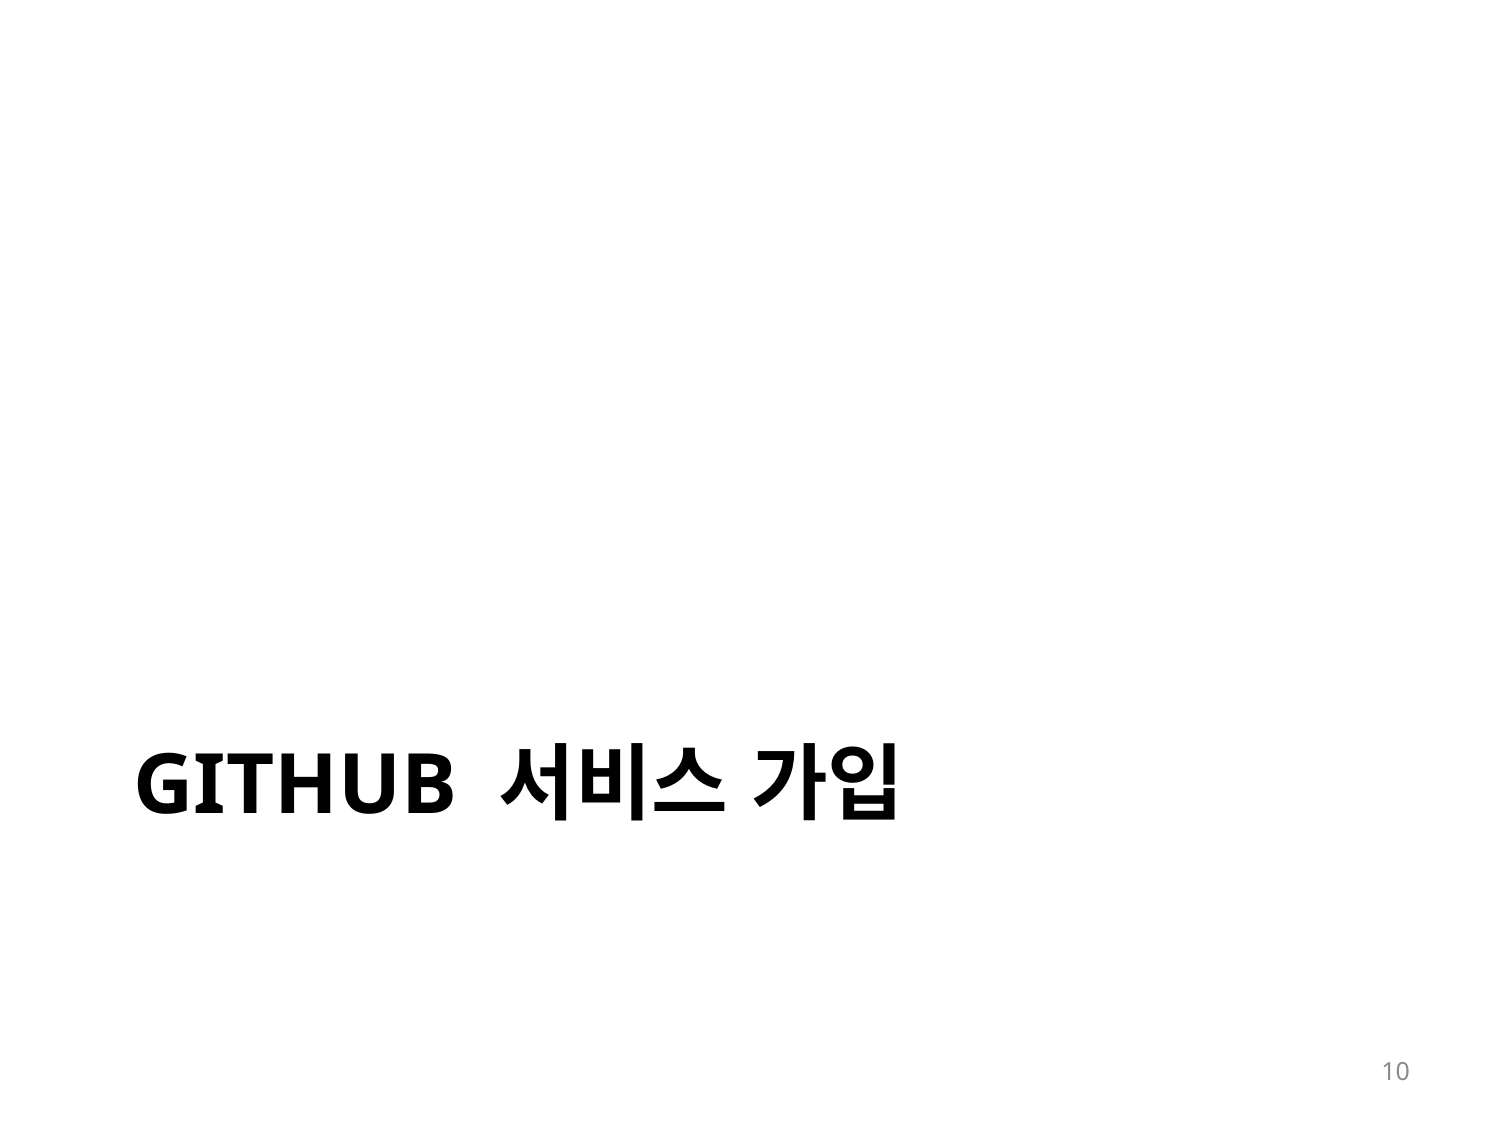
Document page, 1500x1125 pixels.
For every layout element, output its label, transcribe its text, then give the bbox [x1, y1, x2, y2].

slide_number 10 [1074, 1042, 1425, 1103]
title Github 서비스 가입 [118, 722, 1394, 947]
